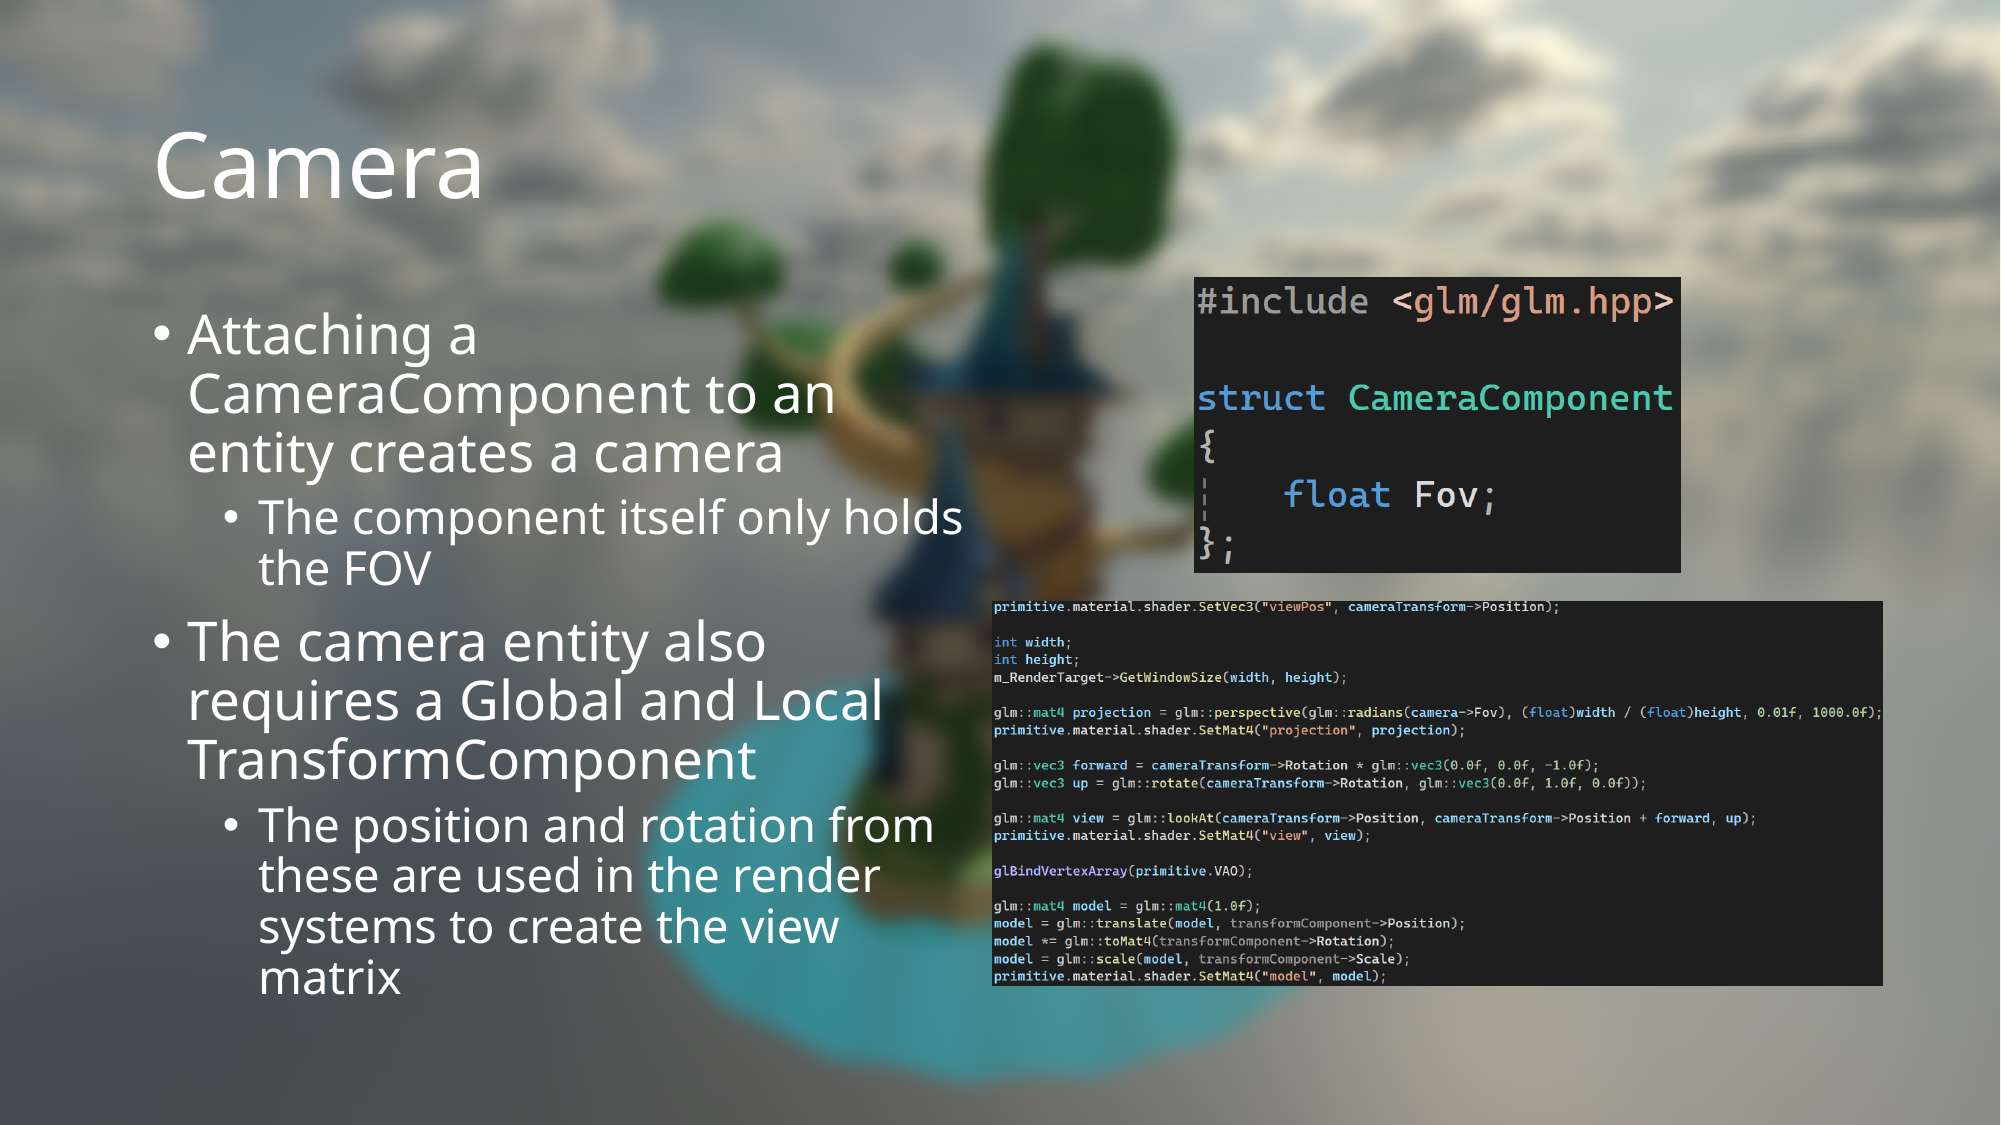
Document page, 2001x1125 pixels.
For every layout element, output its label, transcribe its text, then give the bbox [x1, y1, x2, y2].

title Camera [137, 59, 1863, 278]
list Attaching a CameraComponent to an entity creates a camera The component itself only holds the FOV The camera entity also requires a Global and Local TransformComponent The position and rotation from these are used in the render systems to create the view matrix [137, 299, 988, 1014]
picture [0, 0, 2001, 1125]
